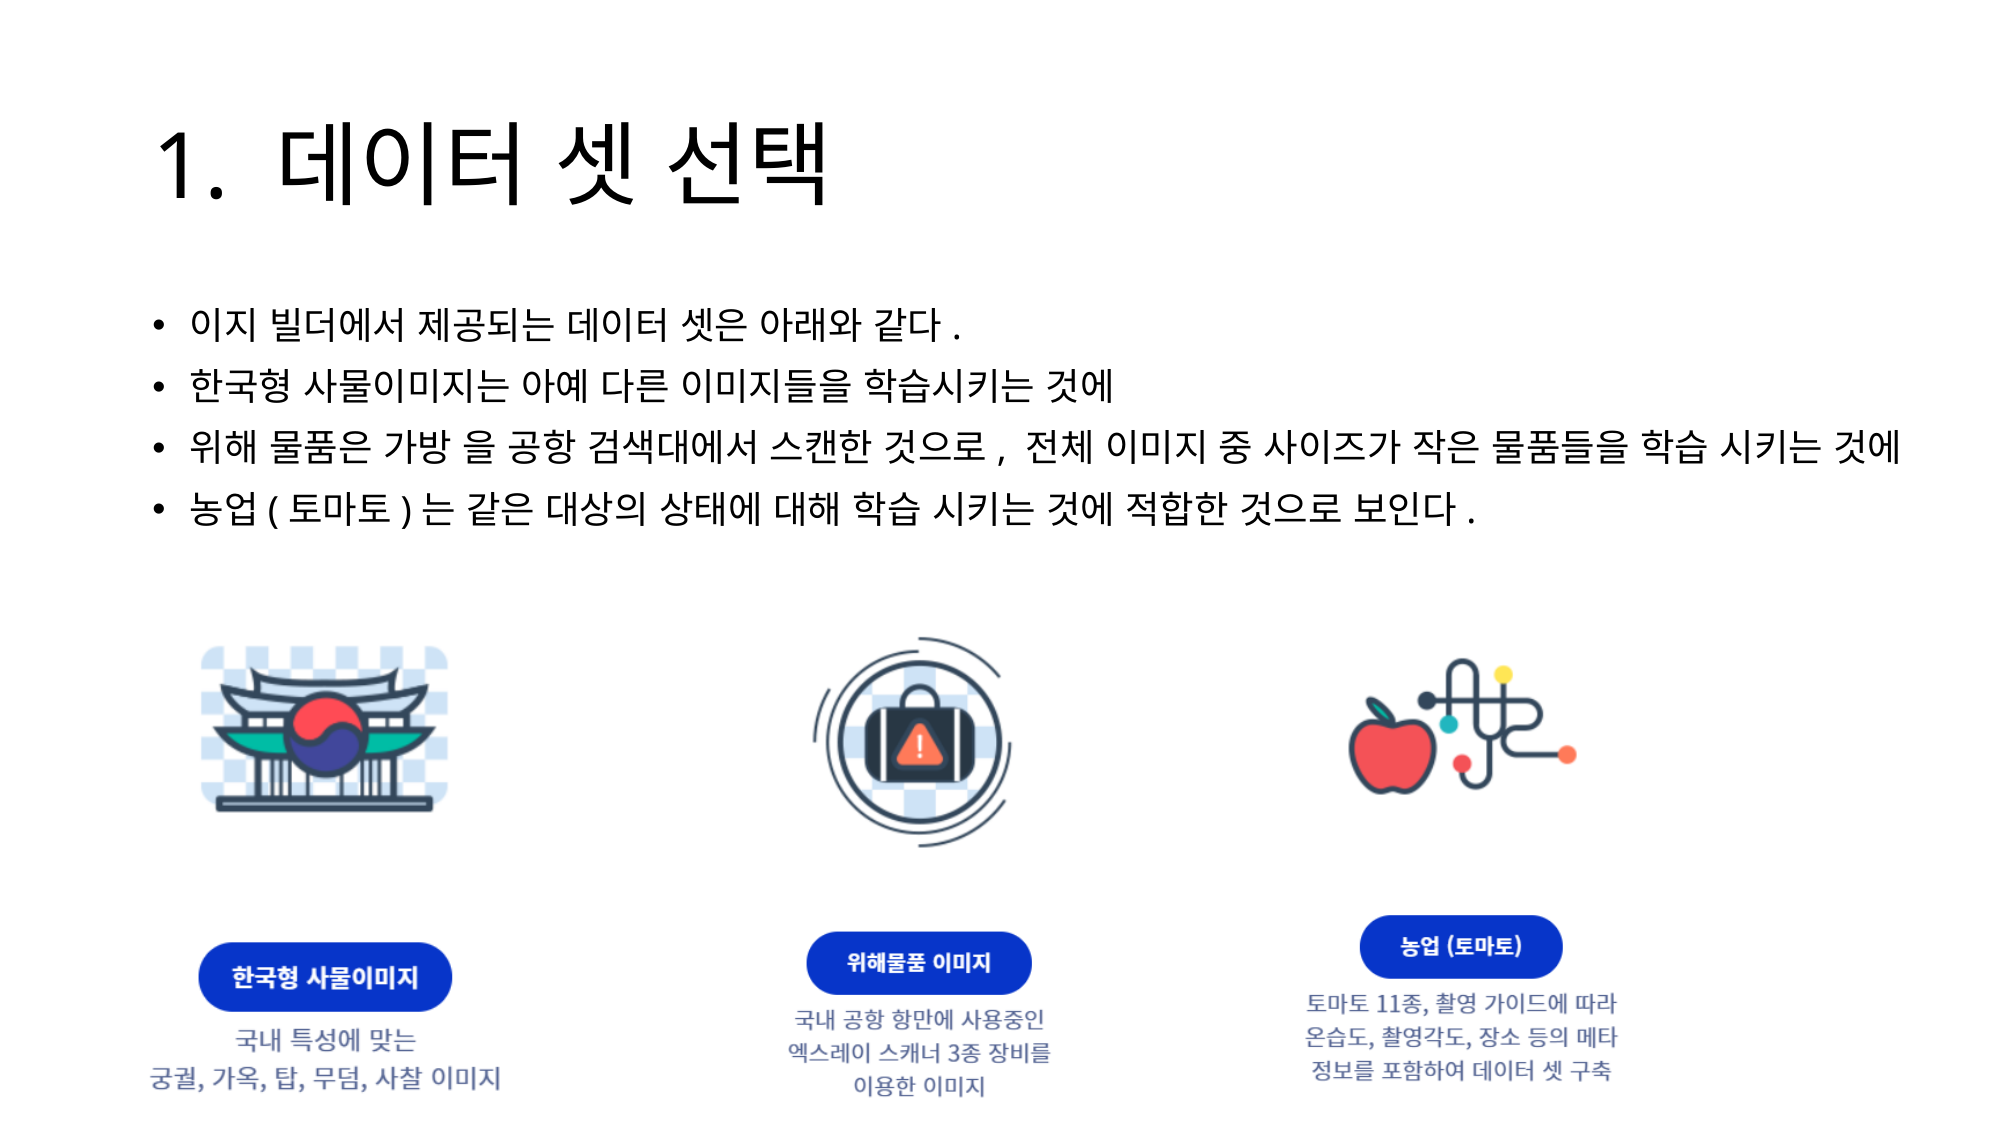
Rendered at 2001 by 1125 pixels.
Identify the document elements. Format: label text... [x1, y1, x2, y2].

title 1. 데이터 셋 선택 [137, 59, 1863, 278]
picture [1302, 625, 1629, 1091]
picture [116, 625, 539, 1113]
list 이지 빌더에서 제공되는 데이터 셋은 아래와 같다. 한국형 사물이미지는 아예 다른 이미지들을 학습시키는 것에 위해 물품은 가방 을 공항 검색대에서 스캔한 것으로, 전체 이미지 중 사이즈가 작은 물품들을 학습 시키는 것에 농업(토마토)는 같은 대상의 상태에 대해 학습 시키는 것에 적합한 것으로 보인다. [137, 299, 1941, 724]
picture [757, 599, 1084, 1117]
